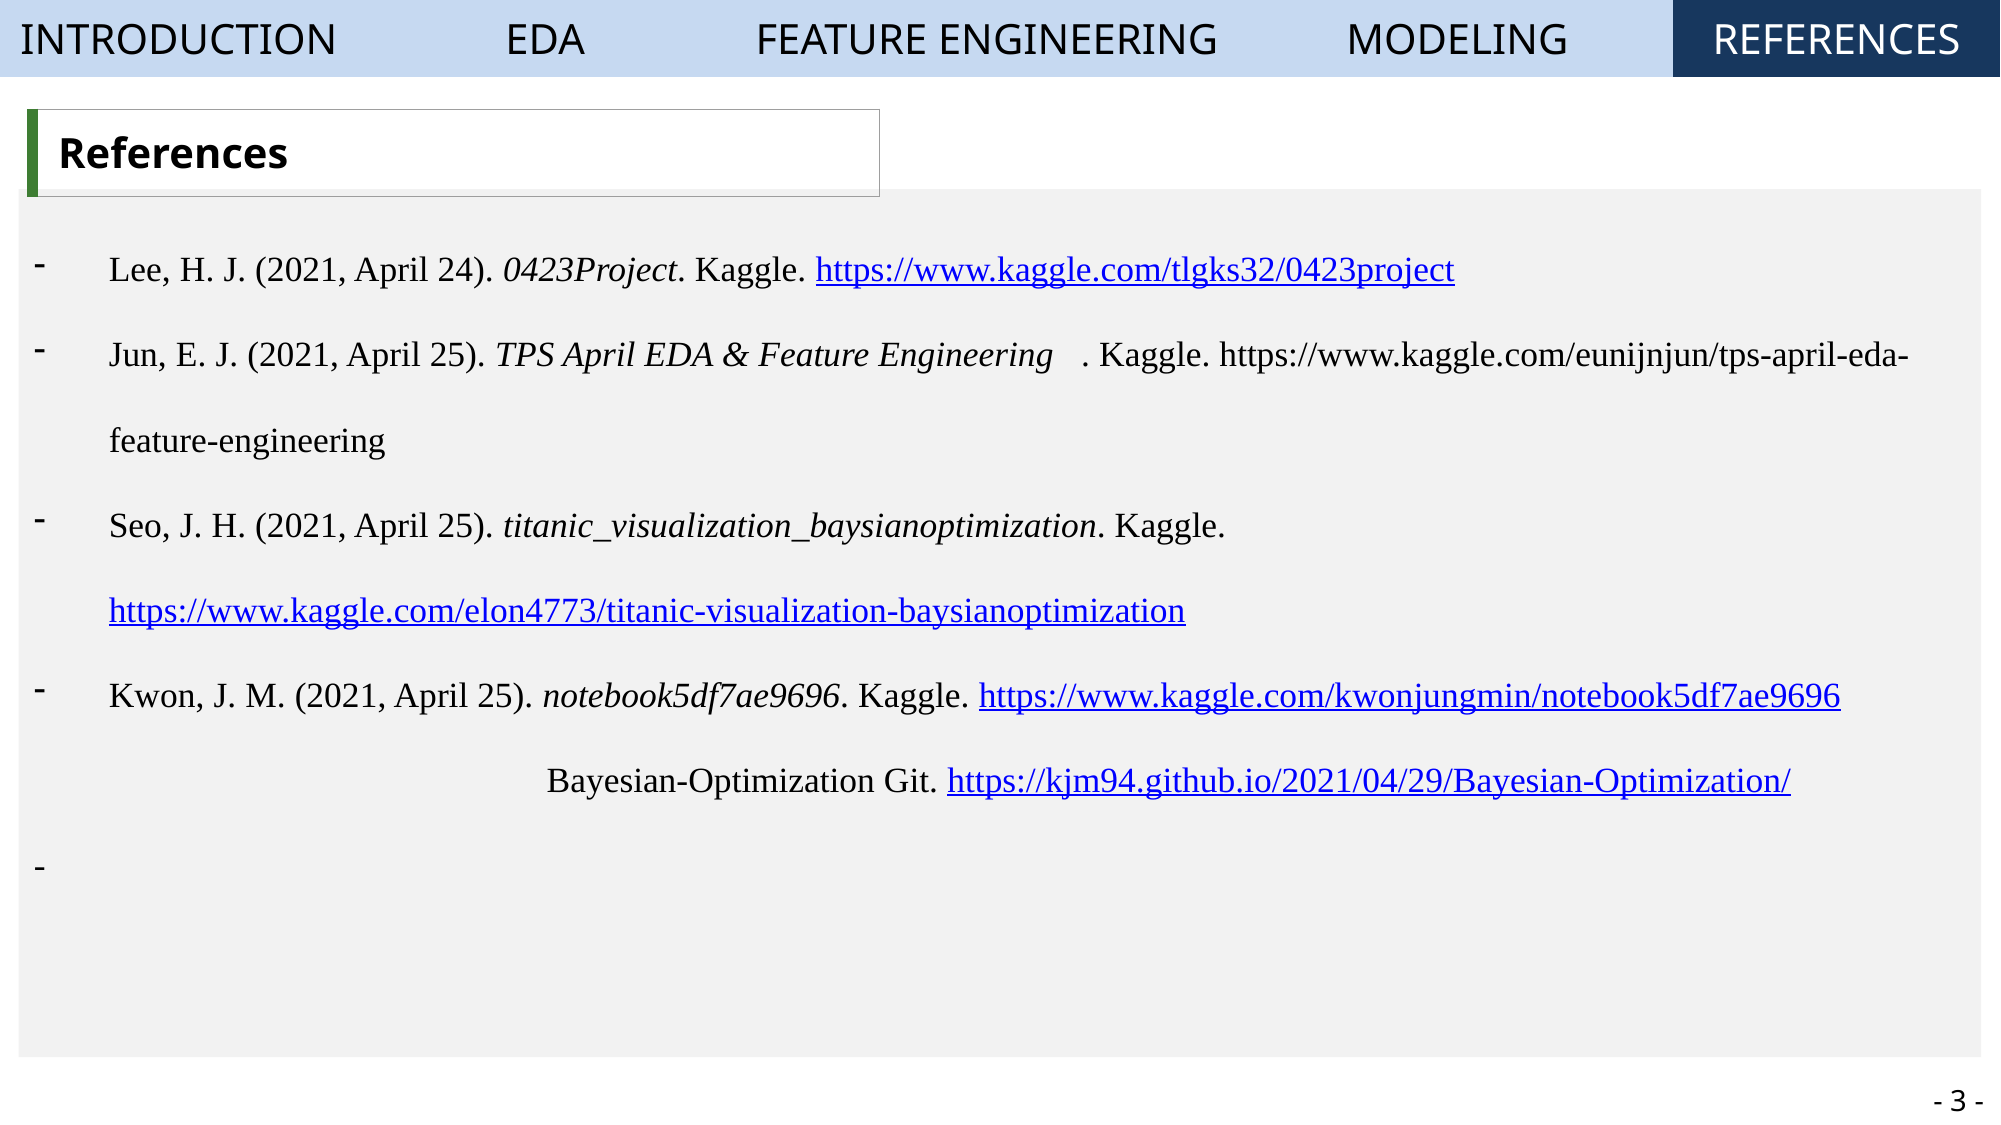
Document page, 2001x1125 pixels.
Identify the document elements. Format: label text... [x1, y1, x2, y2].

table_header INTRODUCTION [0, 0, 358, 77]
table_header FEATURE ENGINEERING [733, 0, 1242, 77]
table_header References [38, 110, 879, 196]
text_box Lee, H. J. (2021, April 24). 0423Project. Kaggle. https://www.kaggle.com/tlgks32/0423project Jun, E. J. (2021, April 25). TPS April EDA & Feature Engineering✨. Kaggle. https://www.kaggle.com/eunijnjun/tps-april-eda-feature-engineering Seo, J. H. (2021, April 25). titanic_visualization_baysianoptimization. Kaggle. https://www.kaggle.com/elon4773/titanic-visualization-baysianoptimization Kwon, J. M. (2021, April 25). notebook5df7ae9696. Kaggle. https://www.kaggle.com/kwonjungmin/notebook5df7ae9696 Bayesian-Optimization Git. https://kjm94.github.io/2021/04/29/Bayesian-Optimization/ - [18, 189, 1982, 1058]
table_header MODELING [1242, 0, 1673, 77]
text_box - 3 - [1918, 1074, 2000, 1125]
table_header EDA [358, 0, 733, 77]
table_header REFERENCES [1673, 0, 2000, 77]
